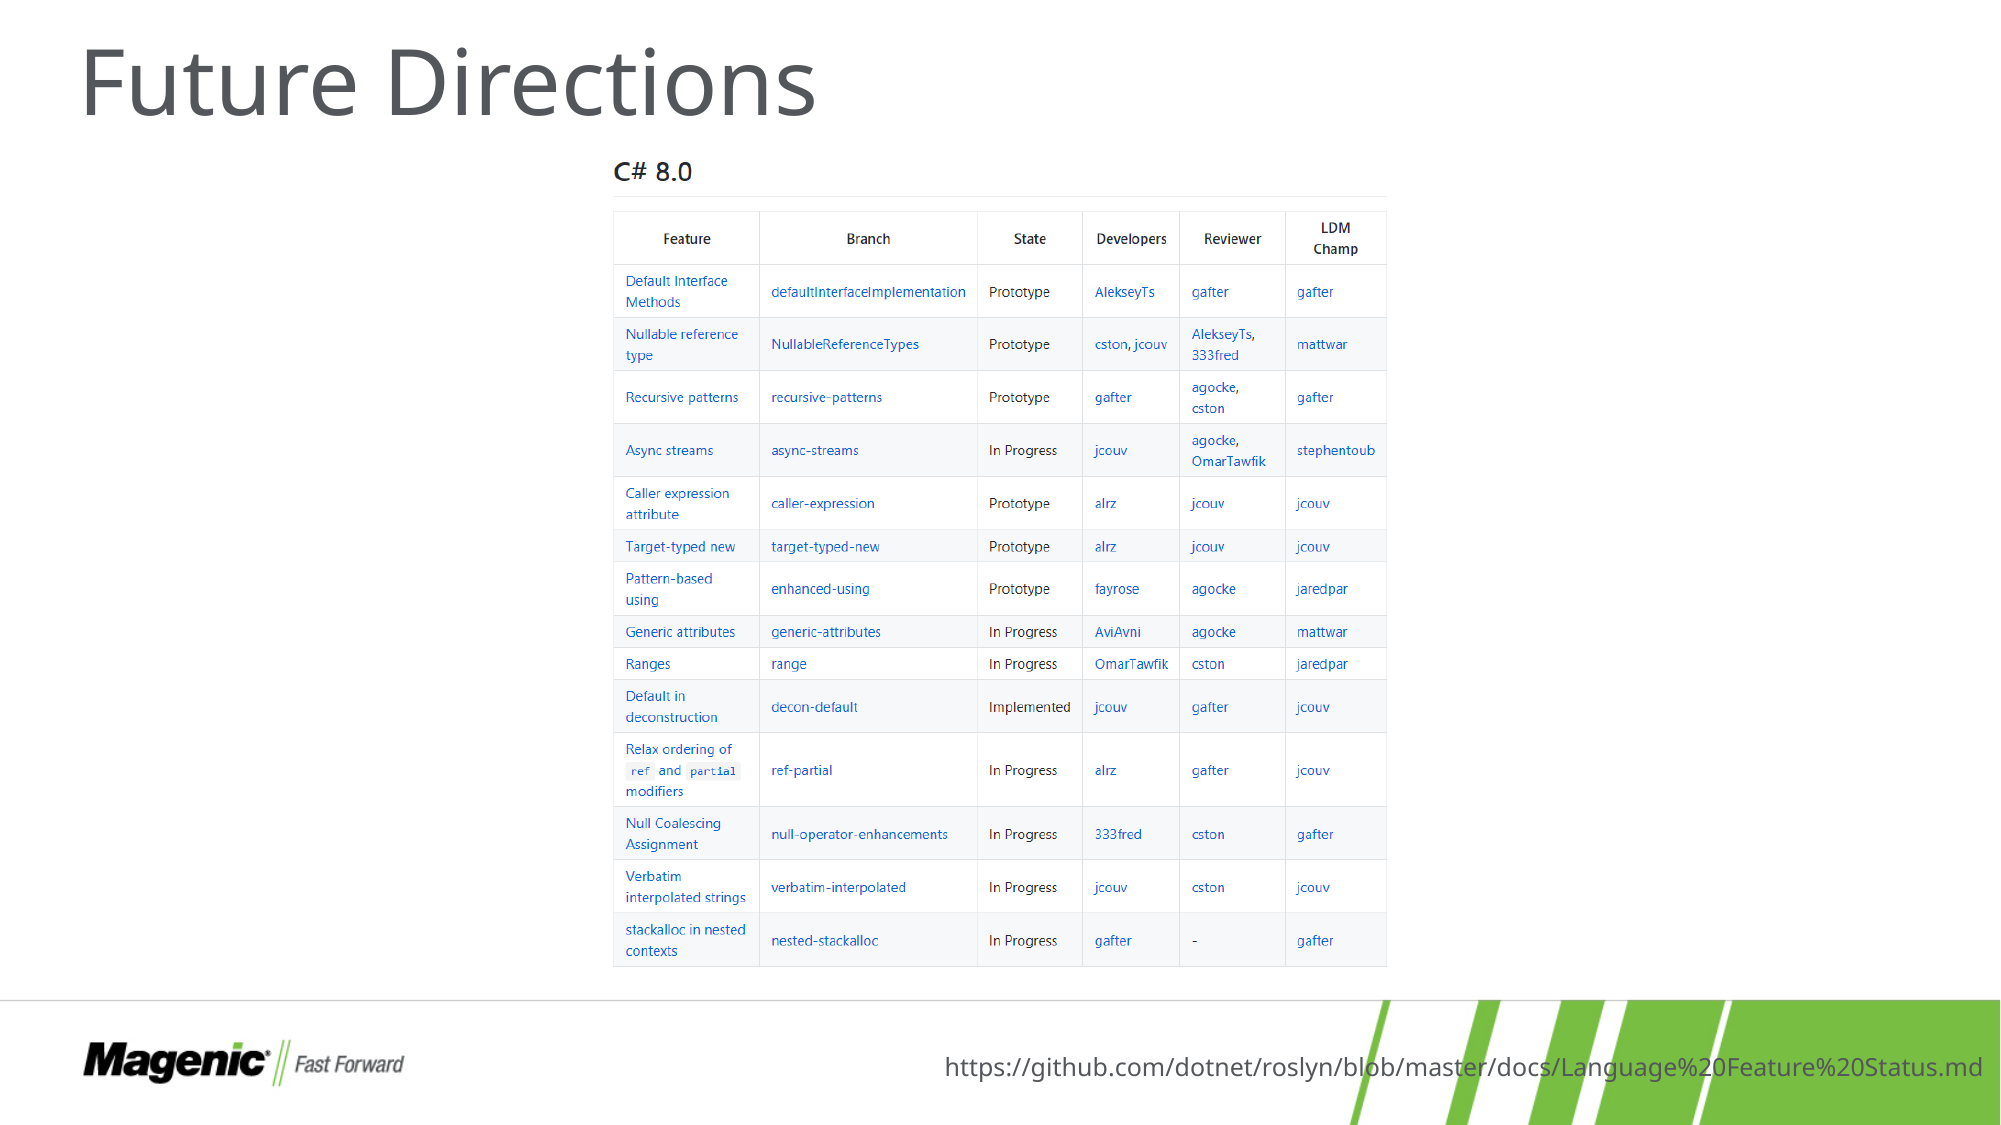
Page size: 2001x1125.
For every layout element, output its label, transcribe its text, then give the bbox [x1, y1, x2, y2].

text_box https://github.com/dotnet/roslyn/blob/master/docs/Language%20Feature%20Status.md [920, 1029, 2000, 1104]
title Future Directions [63, 41, 1938, 131]
picture [0, 0, 2001, 1125]
